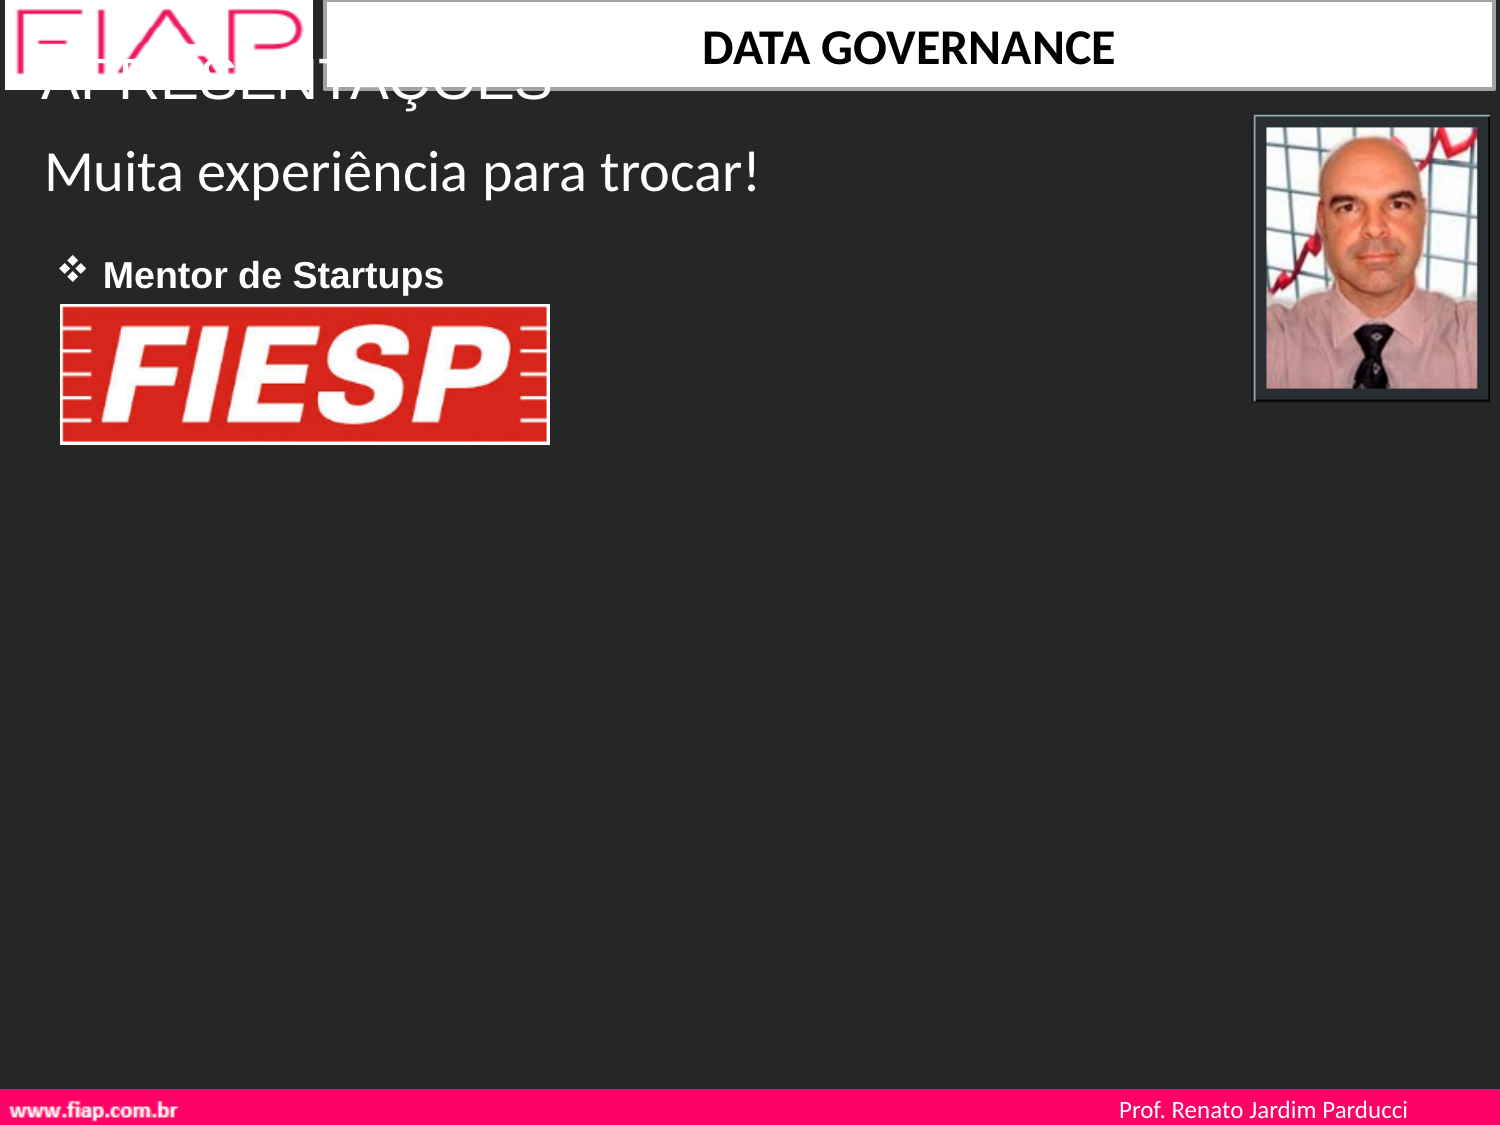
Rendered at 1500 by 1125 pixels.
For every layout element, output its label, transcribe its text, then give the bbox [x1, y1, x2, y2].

picture [1251, 111, 1490, 403]
text_box Mentor de Startups [41, 243, 1246, 304]
text_box Muita experiência para trocar! [29, 125, 1246, 222]
picture [59, 303, 550, 445]
text_box APRESENTAÇÕES [26, 41, 587, 123]
